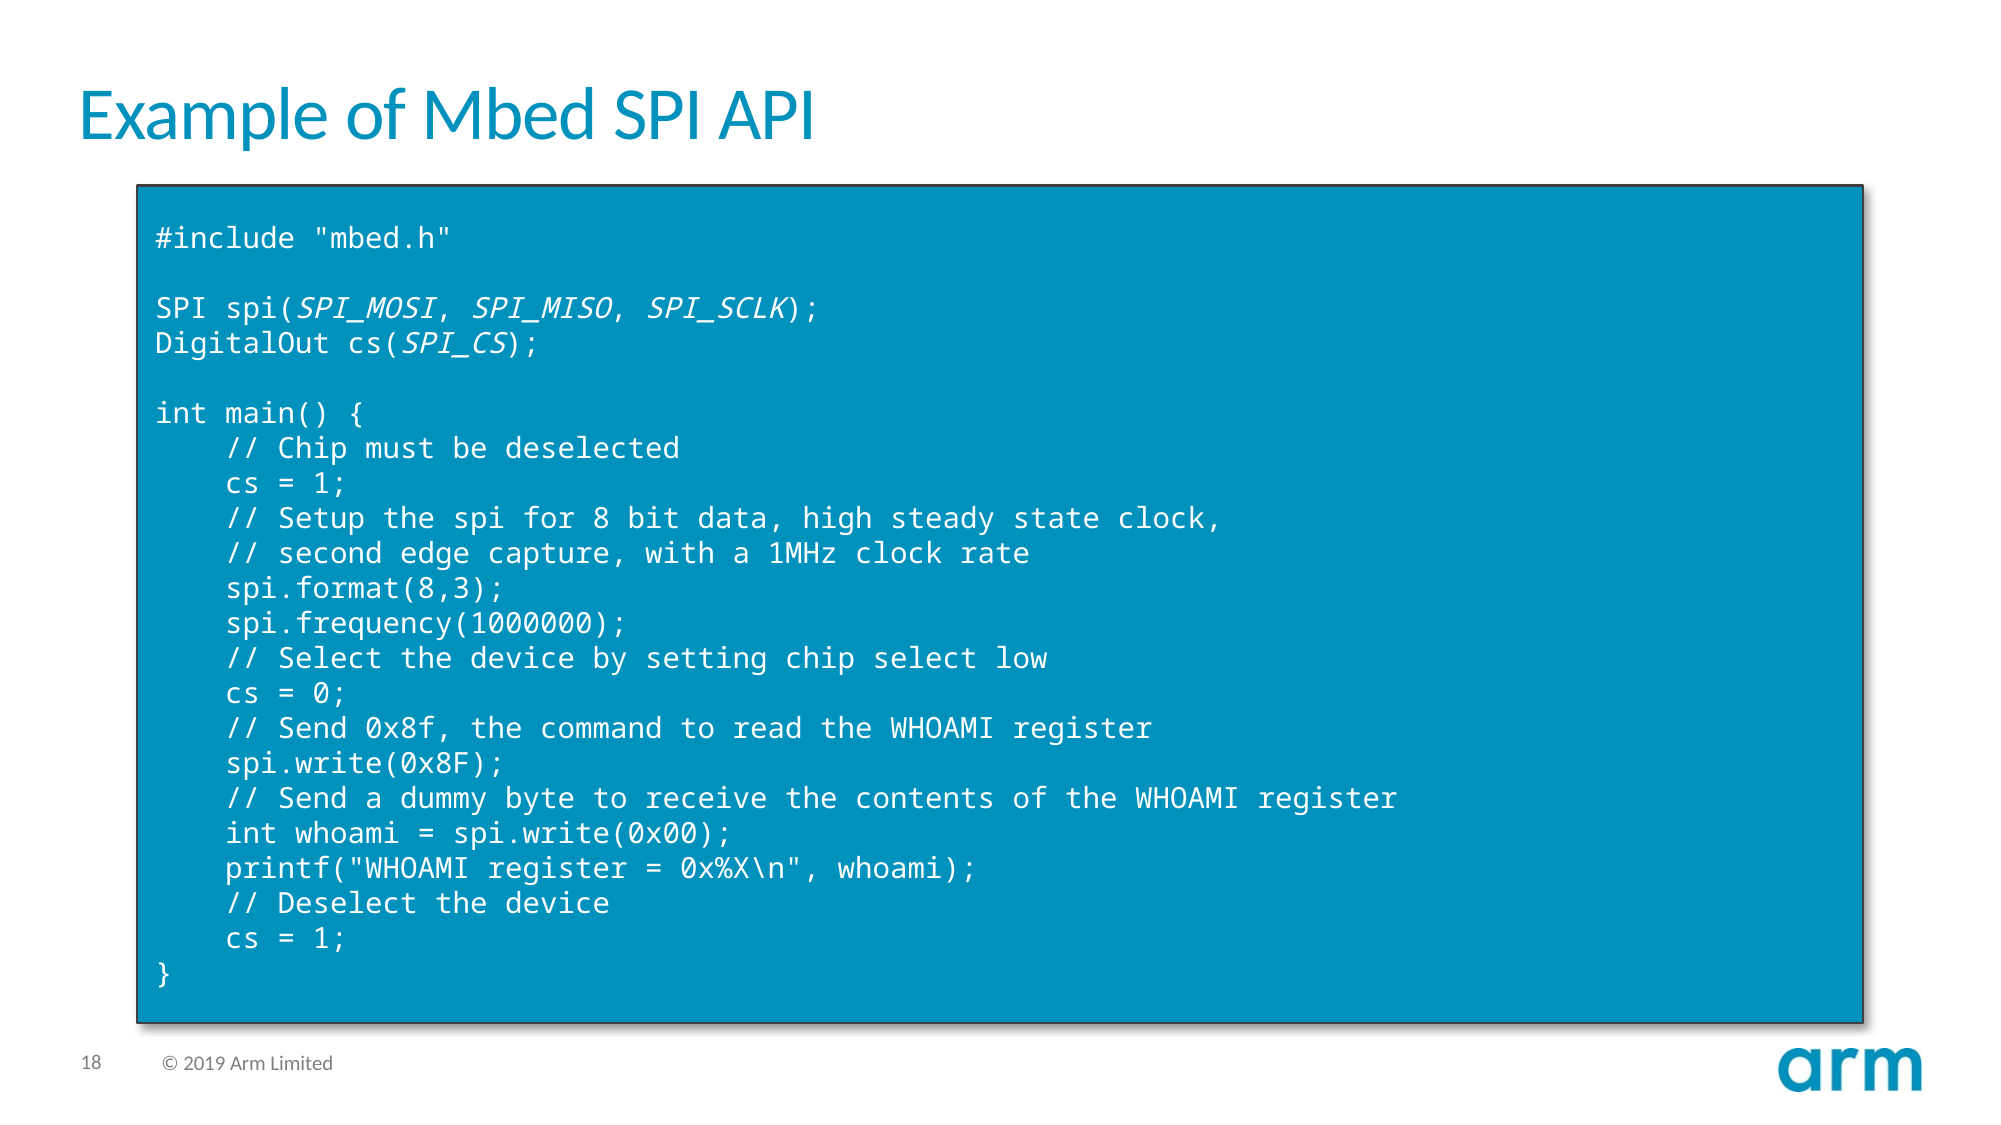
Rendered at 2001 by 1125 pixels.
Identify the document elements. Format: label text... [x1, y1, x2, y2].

title Example of Mbed SPI API [78, 78, 1922, 186]
picture [1803, 1048, 1922, 1092]
picture [1788, 1056, 1812, 1083]
text_box #include "mbed.h" SPI spi(SPI_MOSI, SPI_MISO, SPI_SCLK); DigitalOut cs(SPI_CS); int main() { // Chip must be deselected cs = 1; // Setup the spi for 8 bit data, high steady state clock, // second edge capture, with a 1MHz clock rate spi.format(8,3); spi.frequency(1000000); // Select the device by setting chip select low cs = 0; // Send 0x8f, the command to read the WHOAMI register spi.write(0x8F); // Send a dummy byte to receive the contents of the WHOAMI register int whoami = spi.write(0x00); printf("WHOAMI register = 0x%X\n", whoami); // Deselect the device cs = 1; } [137, 185, 1863, 1023]
picture [1778, 1072, 1794, 1092]
picture [1889, 1048, 1903, 1053]
picture [1778, 1048, 1794, 1067]
picture [1911, 1048, 1922, 1062]
